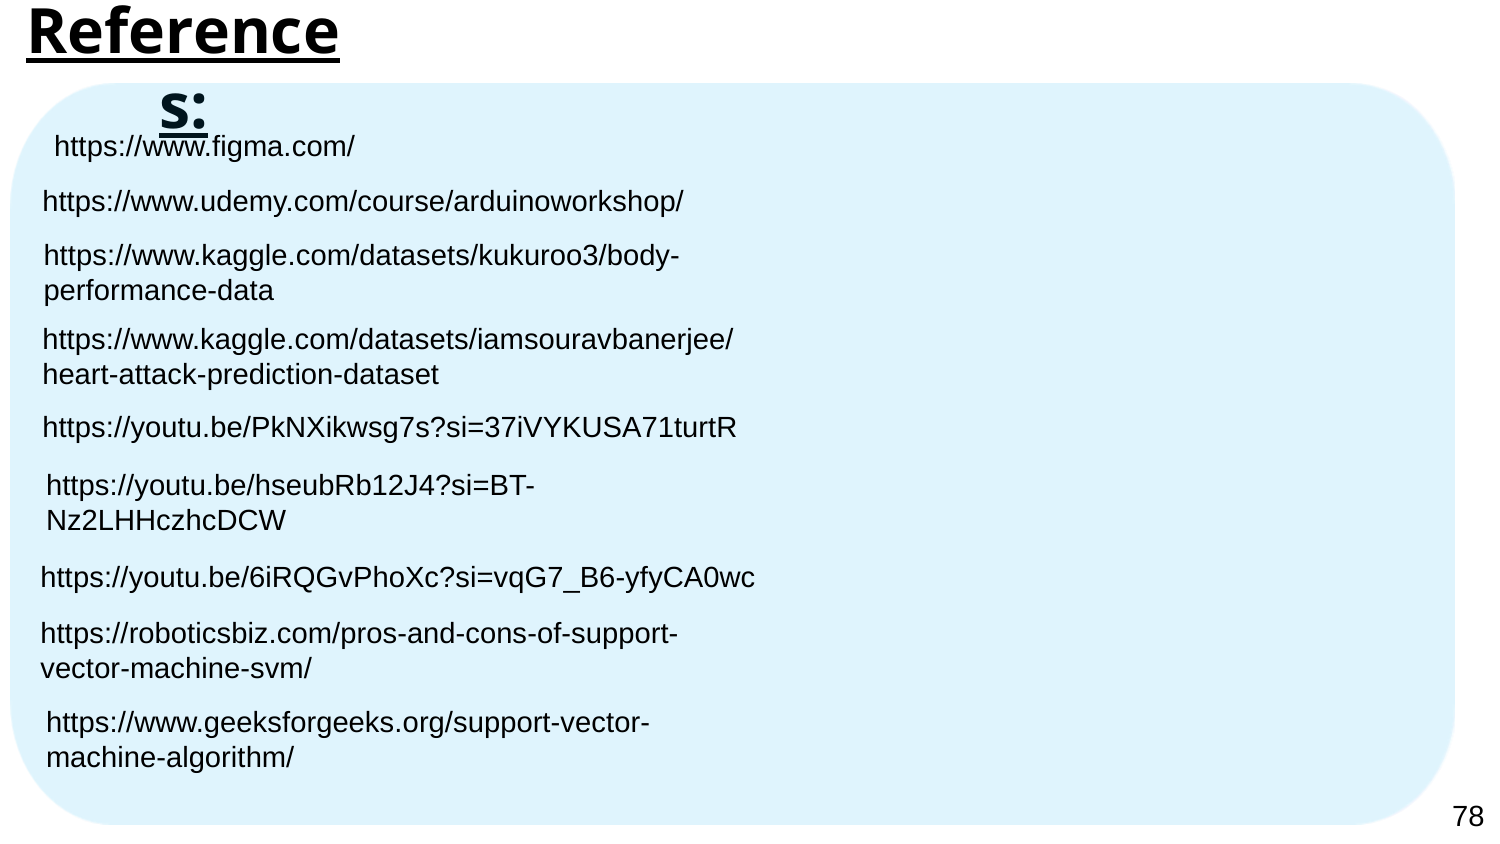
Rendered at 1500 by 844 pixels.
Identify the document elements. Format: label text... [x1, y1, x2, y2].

title References: [10, 35, 357, 83]
picture [10, 83, 1456, 825]
text_box 78 [1437, 789, 1500, 840]
